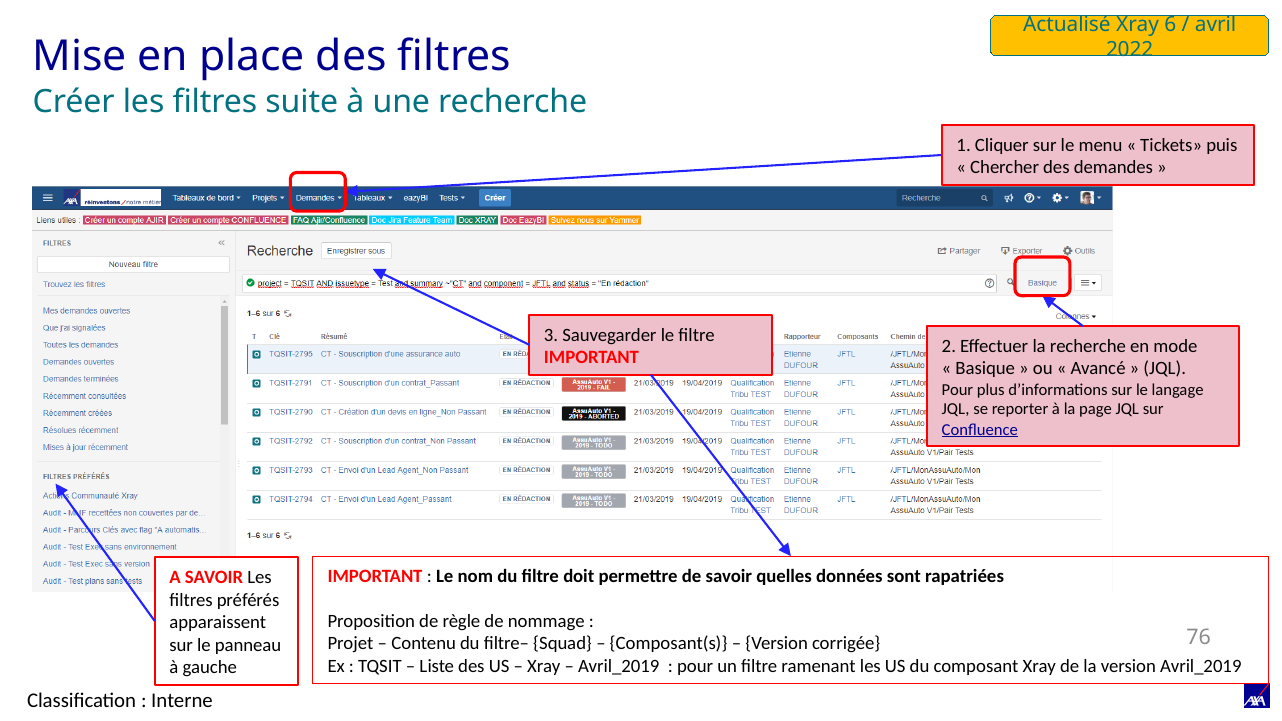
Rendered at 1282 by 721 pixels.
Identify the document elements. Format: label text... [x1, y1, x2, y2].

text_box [1042, 295, 1084, 327]
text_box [344, 155, 942, 193]
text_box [372, 268, 530, 346]
title Mise en place des filtres [32, 28, 1269, 79]
text_box A SAVOIR Les filtres préférés apparaissent sur le panneau à gauche [154, 600, 298, 685]
picture [32, 185, 1113, 592]
text_box [288, 170, 339, 184]
text_box 1. Cliquer sur le menu « Tickets» puis « Chercher des demandes » [941, 125, 1254, 185]
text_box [650, 375, 792, 557]
text_box IMPORTANT : Le nom du filtre doit permettre de savoir quelles données sont rapatriées Proposition de règle de nommage : Projet – Contenu du filtre– {Squad} – {Composant(s)} – {Version corrigée} Ex : TQSIT – Liste des US – Xray – Avril_2019 : pour un filtre ramenant les US du composant Xray de la version Avril_2019 [312, 556, 1269, 684]
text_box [55, 483, 155, 622]
text_box 2. Effectuer la recherche en mode « Basique » ou « Avancé » (JQL). Pour plus d’informations sur le langage JQL, se reporter à la page JQL sur Confluence [1116, 326, 1239, 446]
list Créer les filtres suite à une recherche [32, 80, 1269, 121]
text_box Actualisé Xray 6 / avril 2022 [990, 15, 1269, 56]
picture [1244, 683, 1270, 708]
